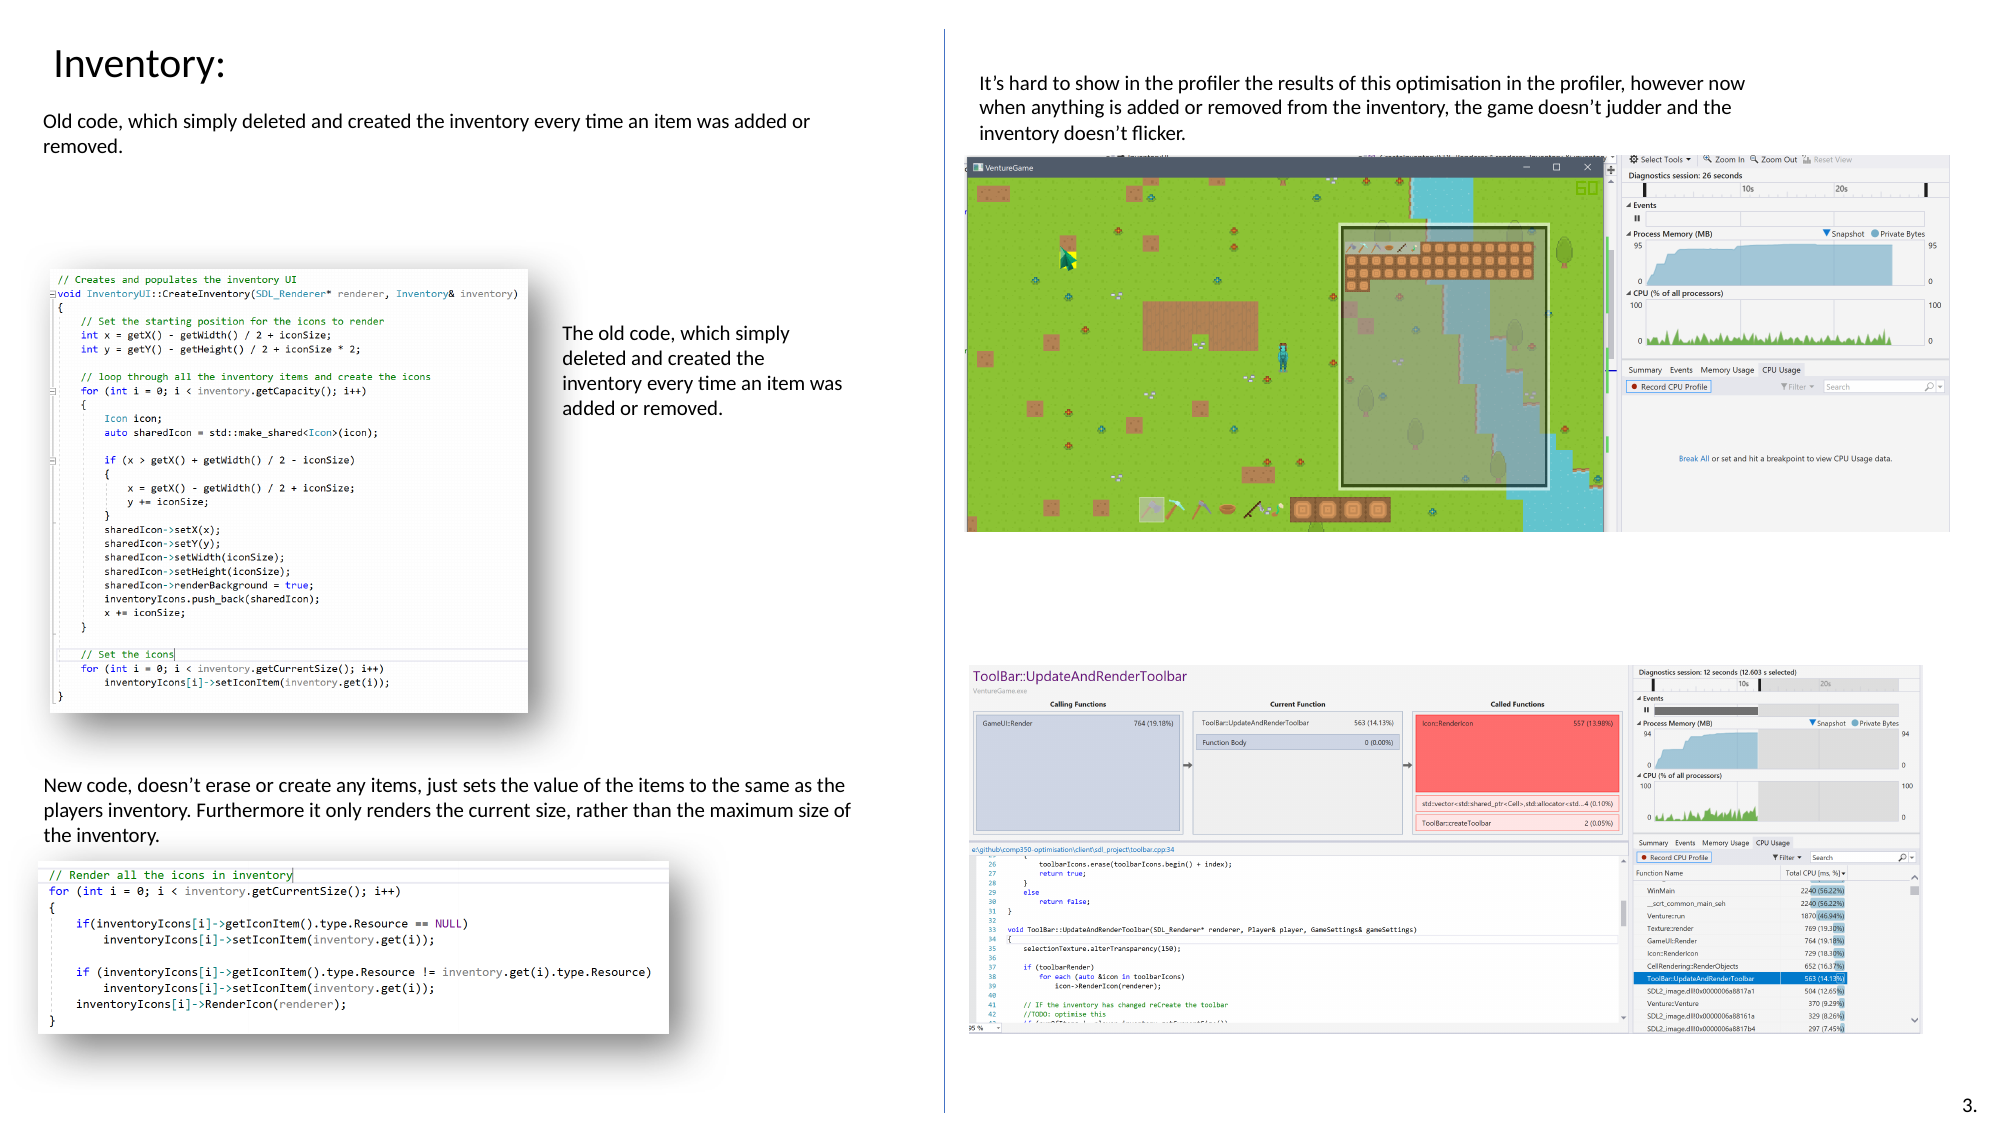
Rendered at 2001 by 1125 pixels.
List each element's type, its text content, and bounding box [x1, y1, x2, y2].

picture [38, 861, 669, 1035]
picture [964, 155, 1950, 532]
picture [969, 665, 1923, 1035]
text_box The old code, which simply deleted and created the inventory every time an item was added or removed. [547, 312, 860, 427]
text_box New code, doesn’t erase or create any items, just sets the value of the items to the same as the players inventory. Furthermore it only renders the current size, rather than the maximum size of the inventory. [28, 764, 872, 854]
text_box Inventory: [38, 28, 321, 94]
text_box It’s hard to show in the profiler the results of this optimisation in the profiler, however now when anything is added or removed from the inventory, the game doesn’t judder and the inventory doesn’t flicker. [964, 61, 1808, 152]
text_box 3. [1947, 1084, 2000, 1125]
text_box Old code, which simply deleted and created the inventory every time an item was added or removed. [28, 100, 871, 166]
picture [50, 269, 528, 713]
